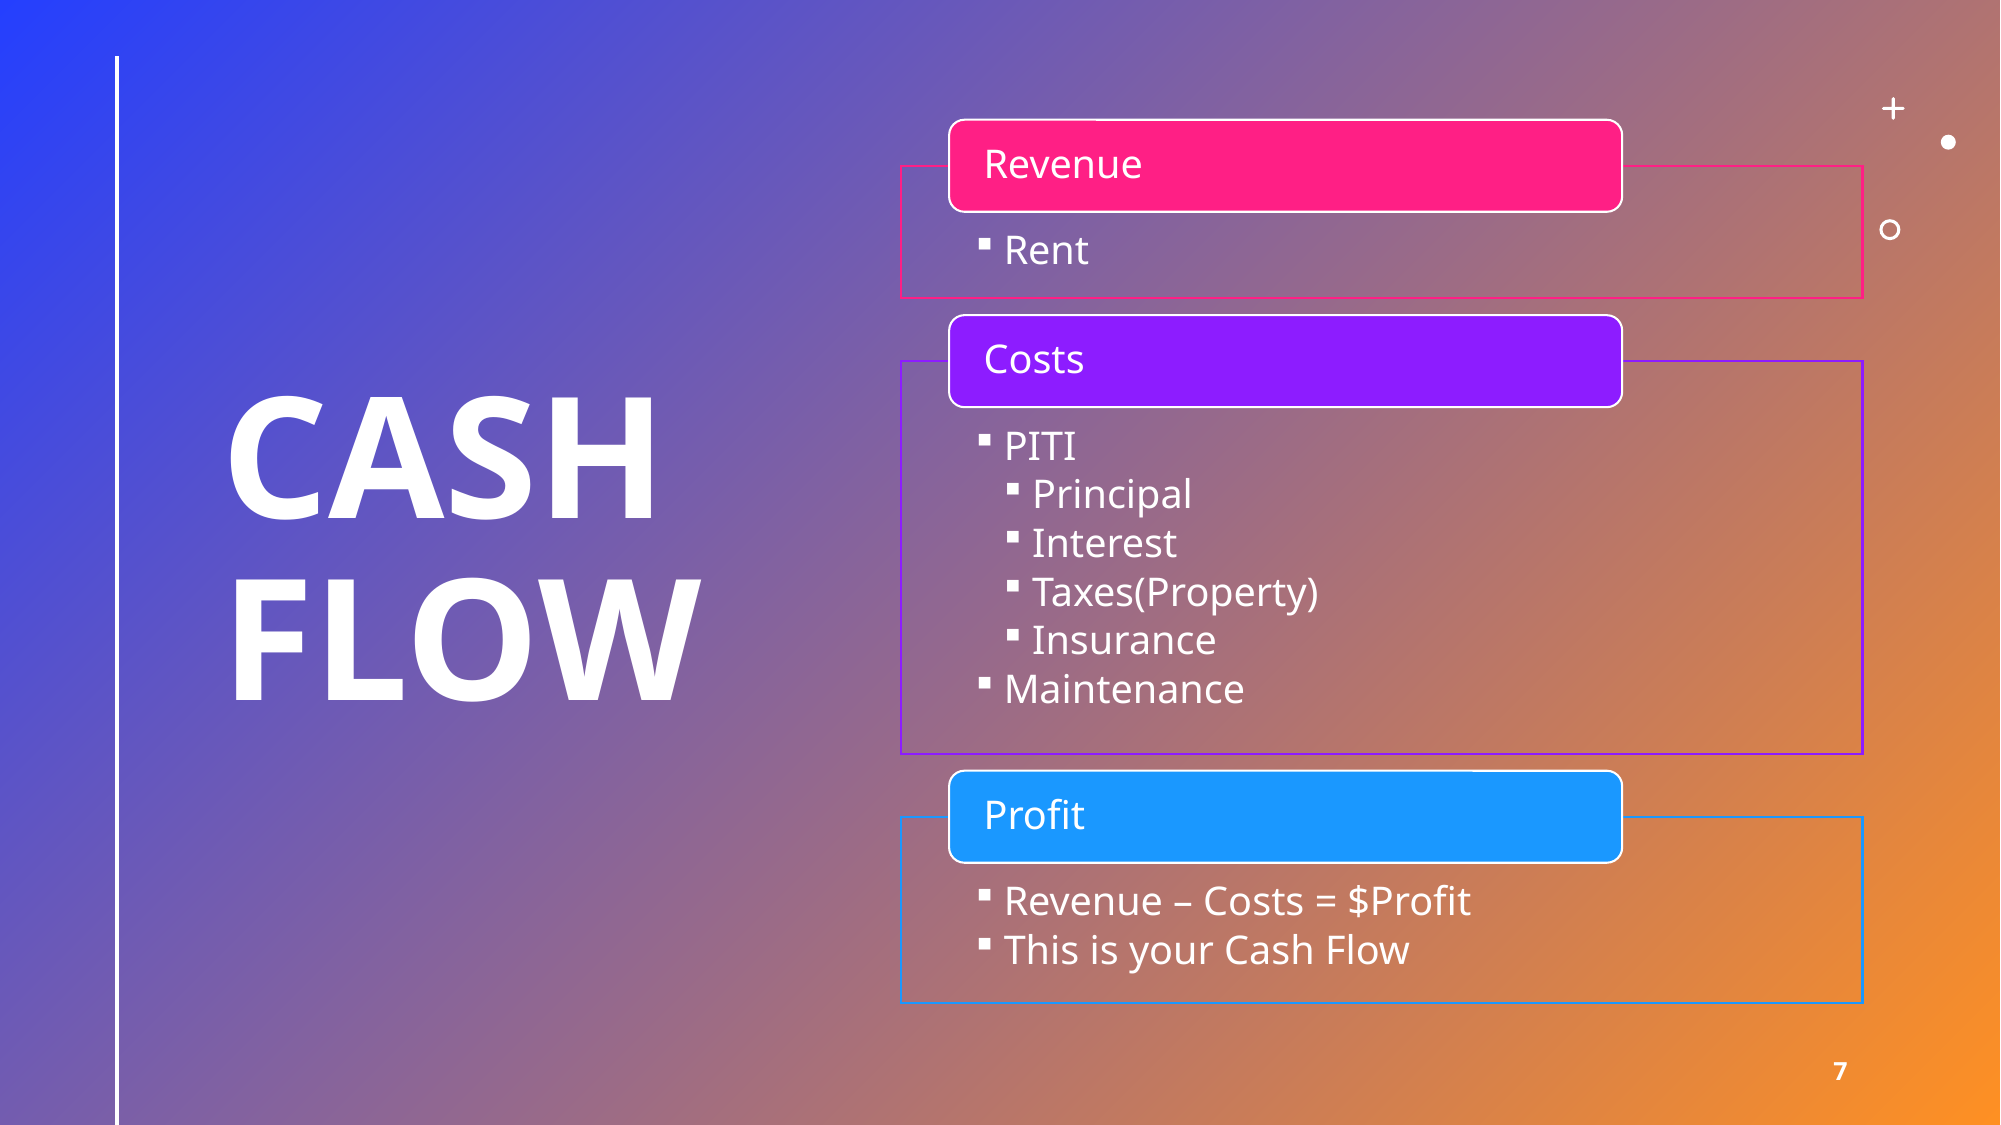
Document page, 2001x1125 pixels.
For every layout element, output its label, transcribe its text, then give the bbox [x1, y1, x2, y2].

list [901, 110, 1863, 1013]
text_box [1879, 219, 1901, 241]
text_box [1881, 97, 1905, 120]
title CASH FLOW [206, 97, 853, 1013]
text_box [0, 0, 2000, 1125]
slide_number 7 [1412, 1042, 1863, 1103]
text_box [1940, 134, 1956, 150]
